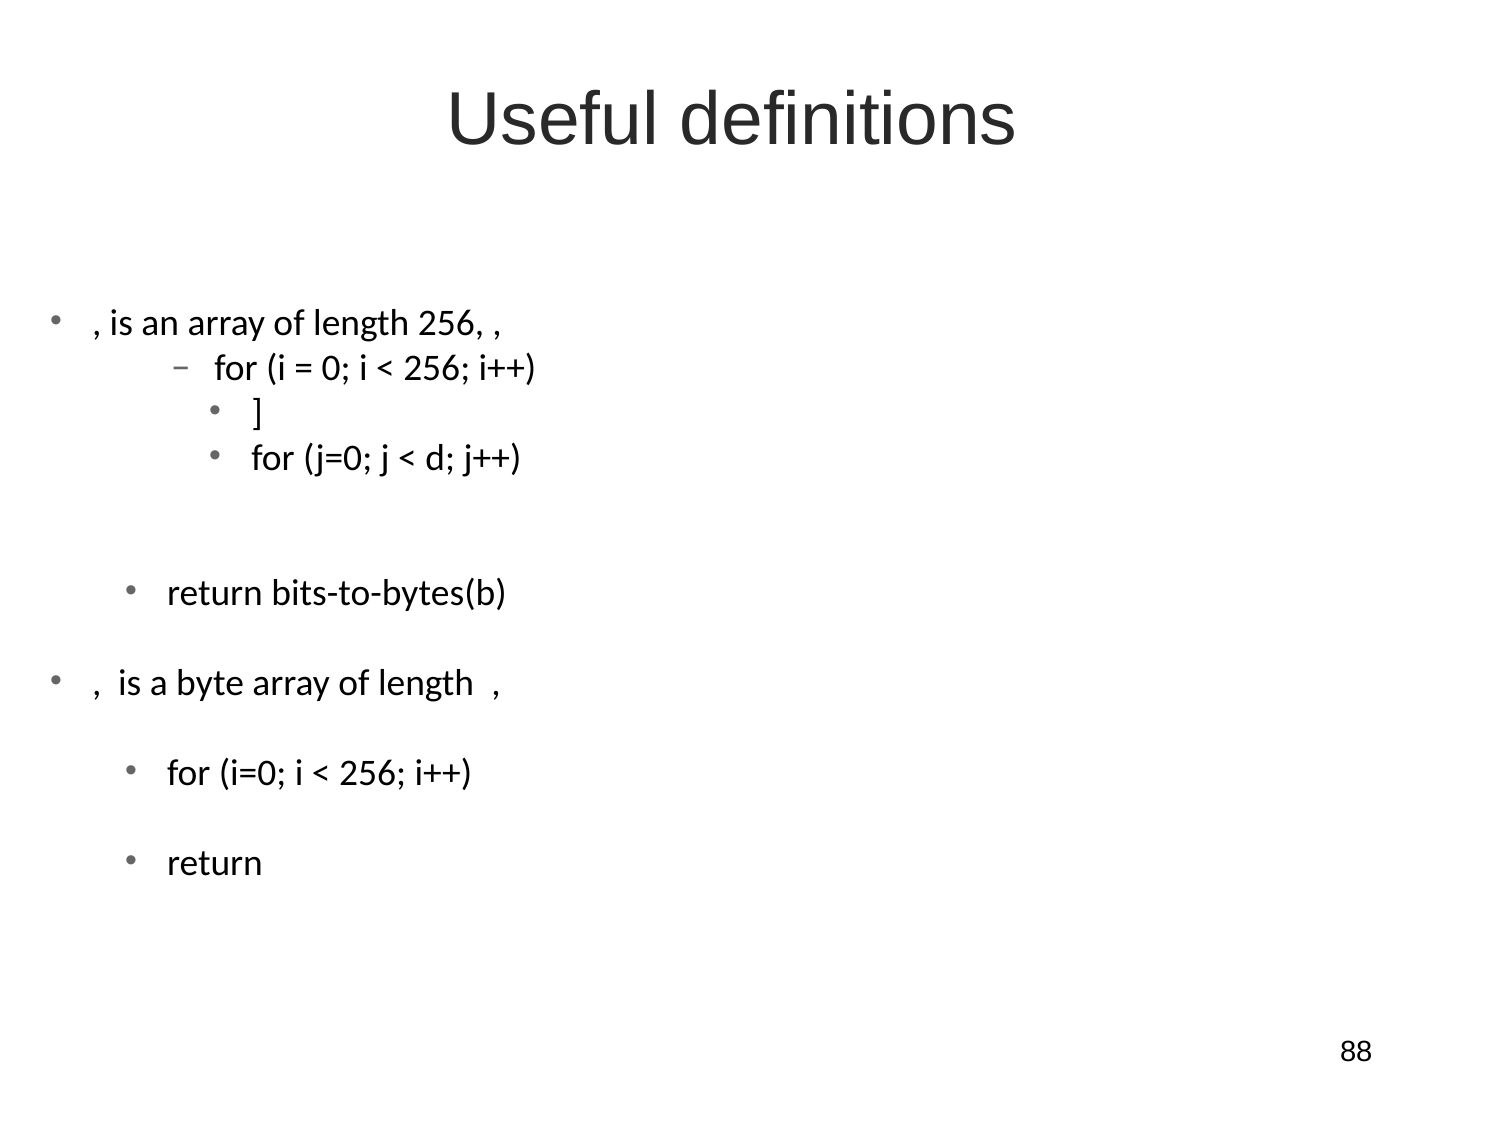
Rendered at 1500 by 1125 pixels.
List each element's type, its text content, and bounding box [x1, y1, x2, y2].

slide_number 88 [1074, 1024, 1388, 1101]
text_box Useful definitions [77, 24, 1388, 215]
